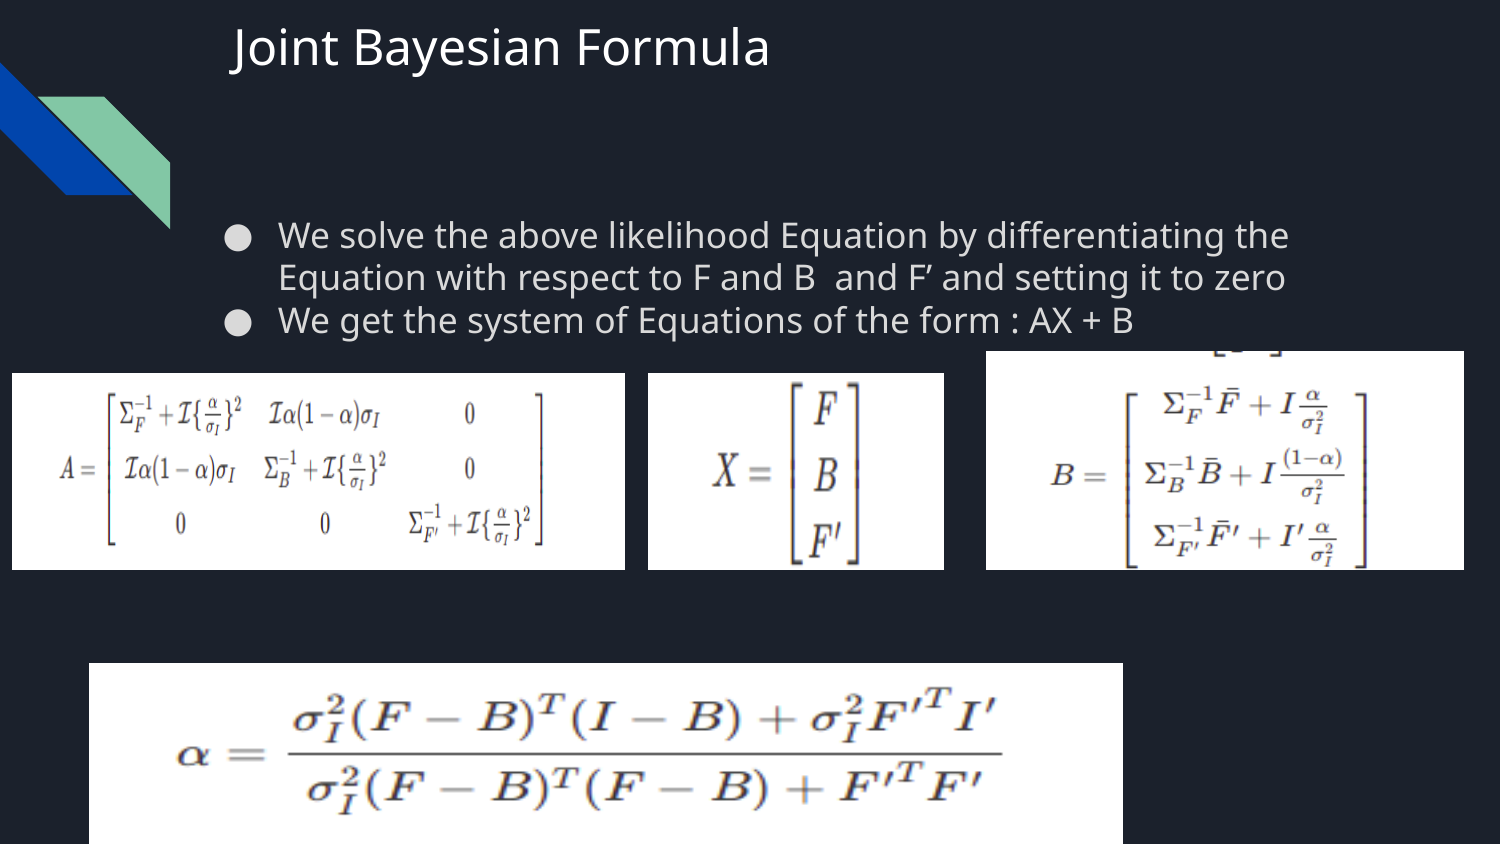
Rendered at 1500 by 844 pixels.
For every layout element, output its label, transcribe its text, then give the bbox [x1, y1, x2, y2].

picture [89, 662, 1123, 844]
text_box We solve the above likelihood Equation by differentiating the Equation with respect to F and B and F’ and setting it to zero We get the system of Equations of the form : AX + B [187, 112, 1404, 441]
picture [986, 350, 1464, 570]
picture [647, 373, 944, 570]
picture [12, 373, 625, 570]
title Joint Bayesian Formula [218, 0, 1373, 112]
